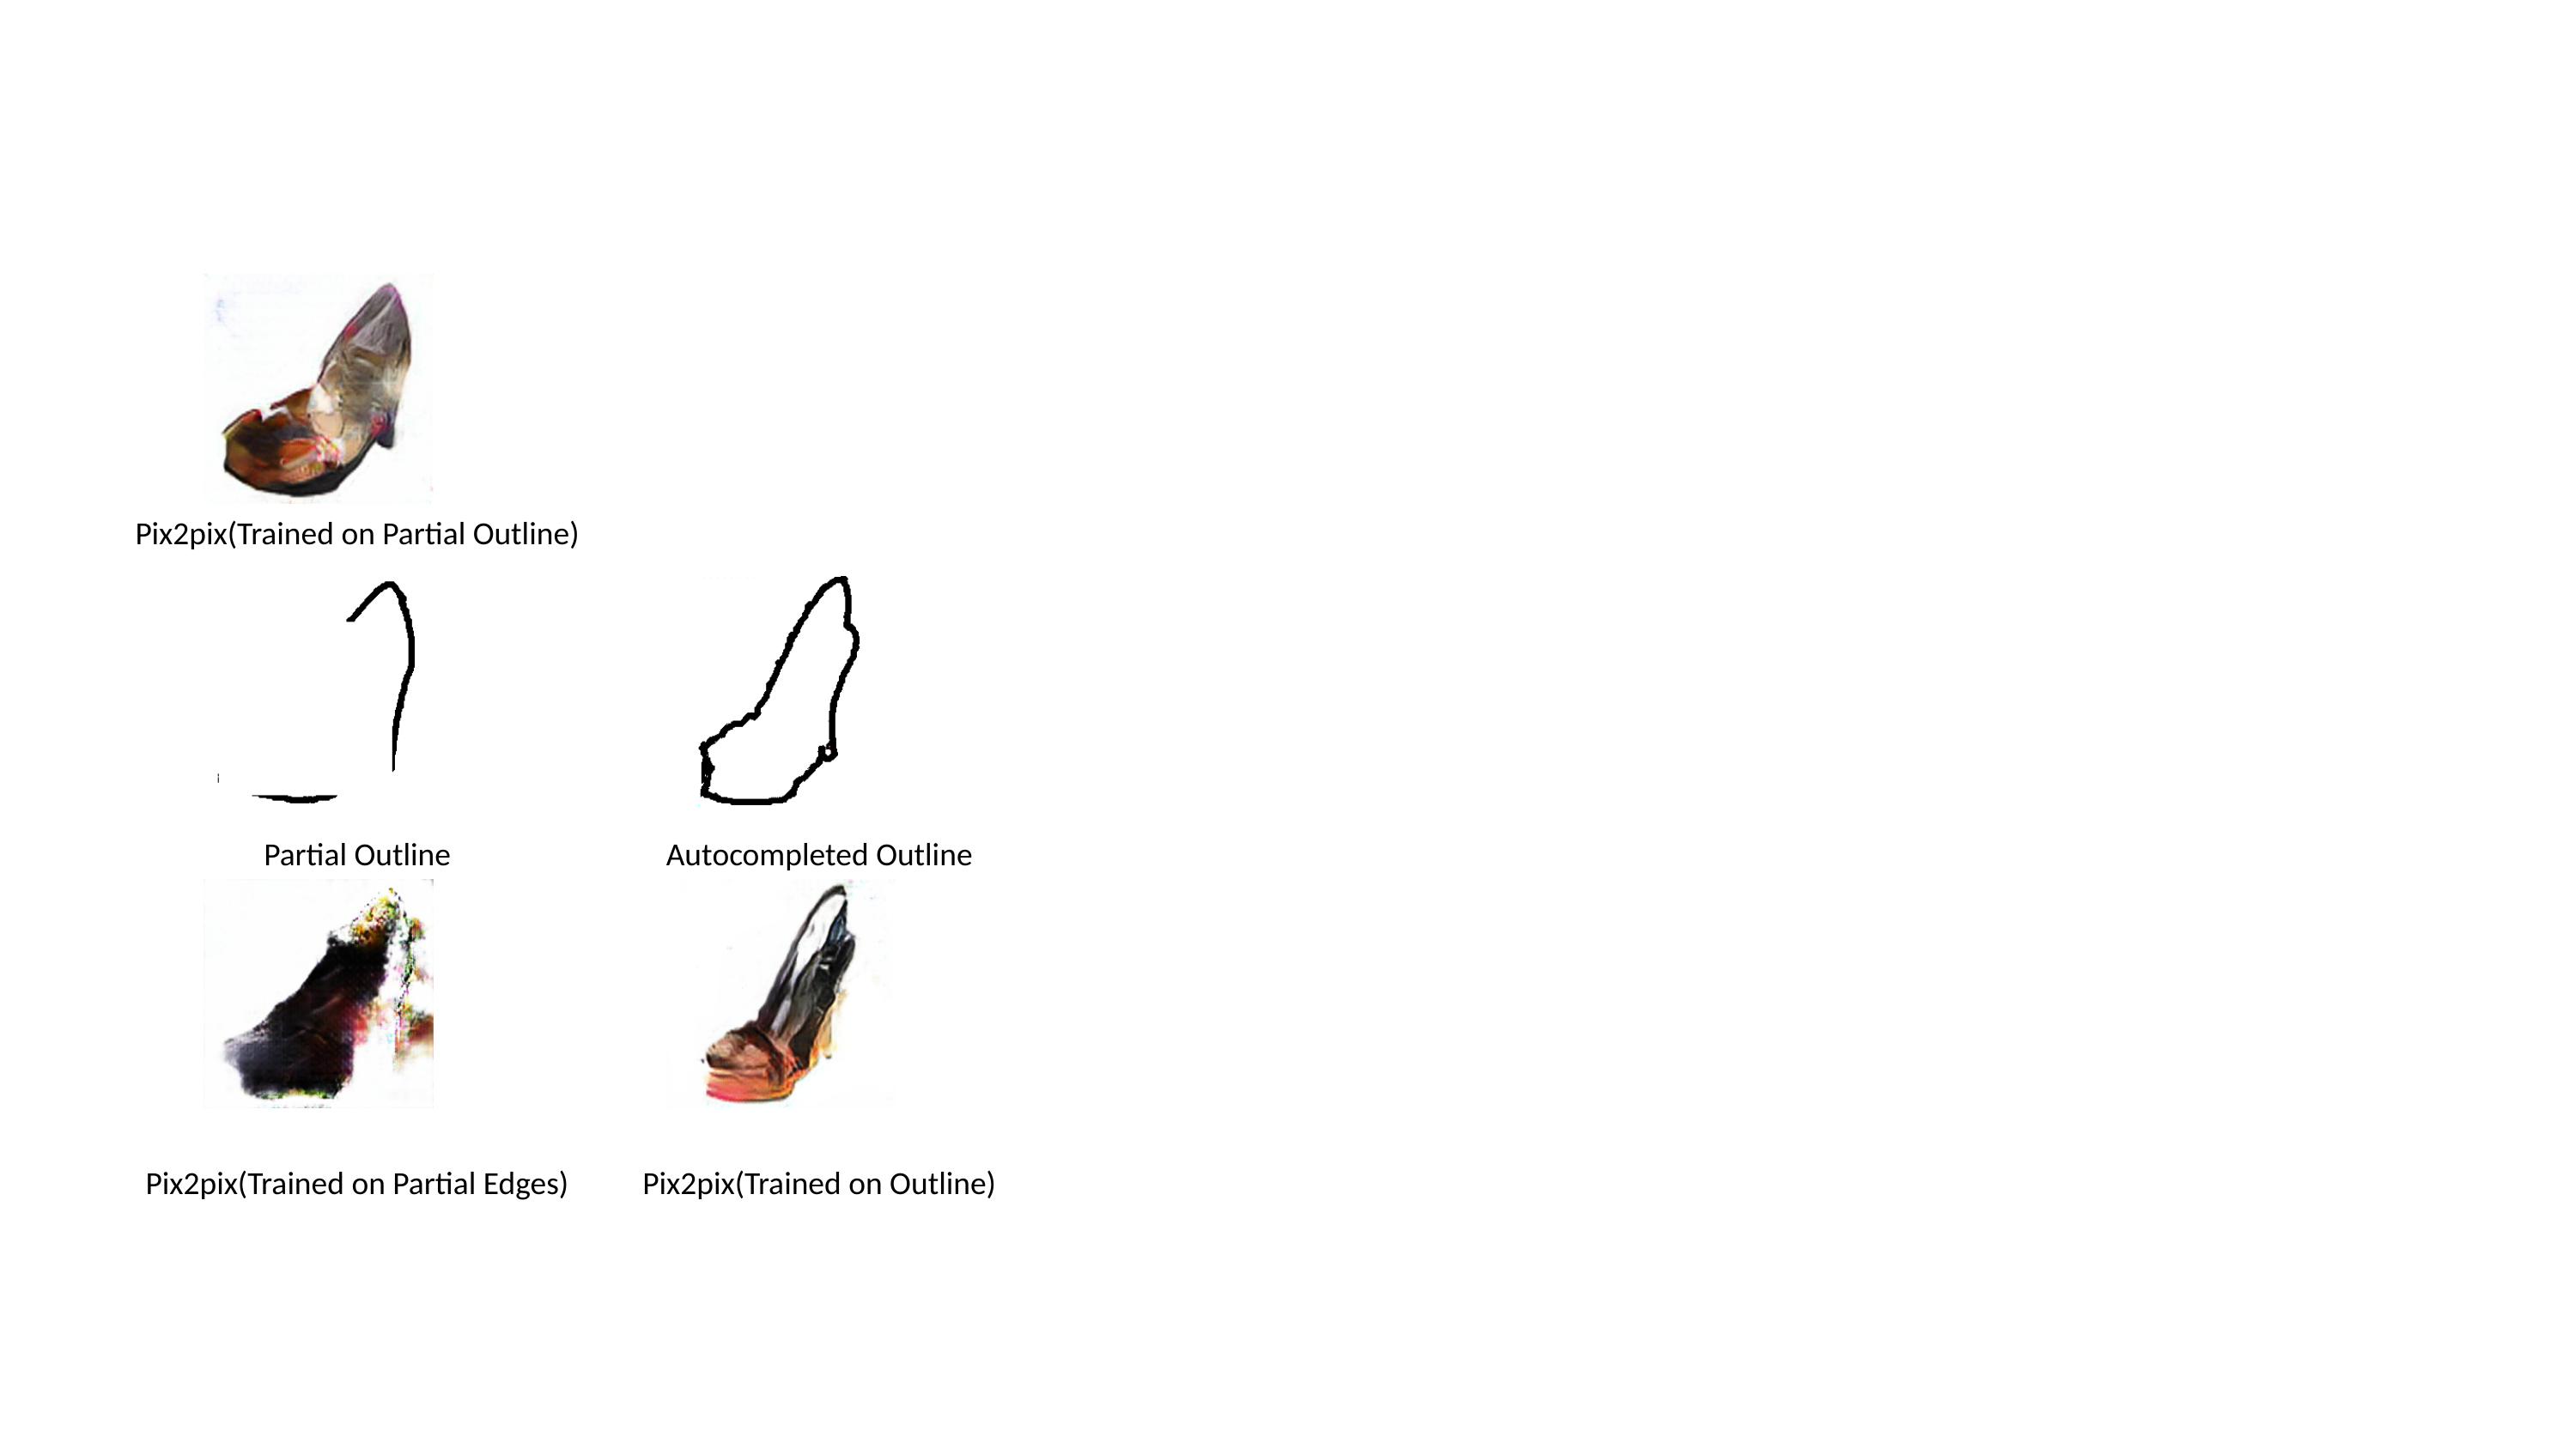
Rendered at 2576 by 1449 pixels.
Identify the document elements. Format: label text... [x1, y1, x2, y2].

picture [665, 879, 896, 1108]
text_box Pix2pix(Trained on Partial Outline) [122, 506, 592, 558]
text_box Partial Outline [251, 827, 465, 879]
picture [204, 576, 434, 806]
picture [204, 274, 434, 504]
picture [665, 576, 896, 806]
text_box Pix2pix(Trained on Outline) [629, 1156, 1010, 1208]
text_box Autocompleted Outline [653, 827, 986, 879]
text_box Pix2pix(Trained on Partial Edges) [132, 1156, 582, 1208]
picture [204, 879, 434, 1108]
